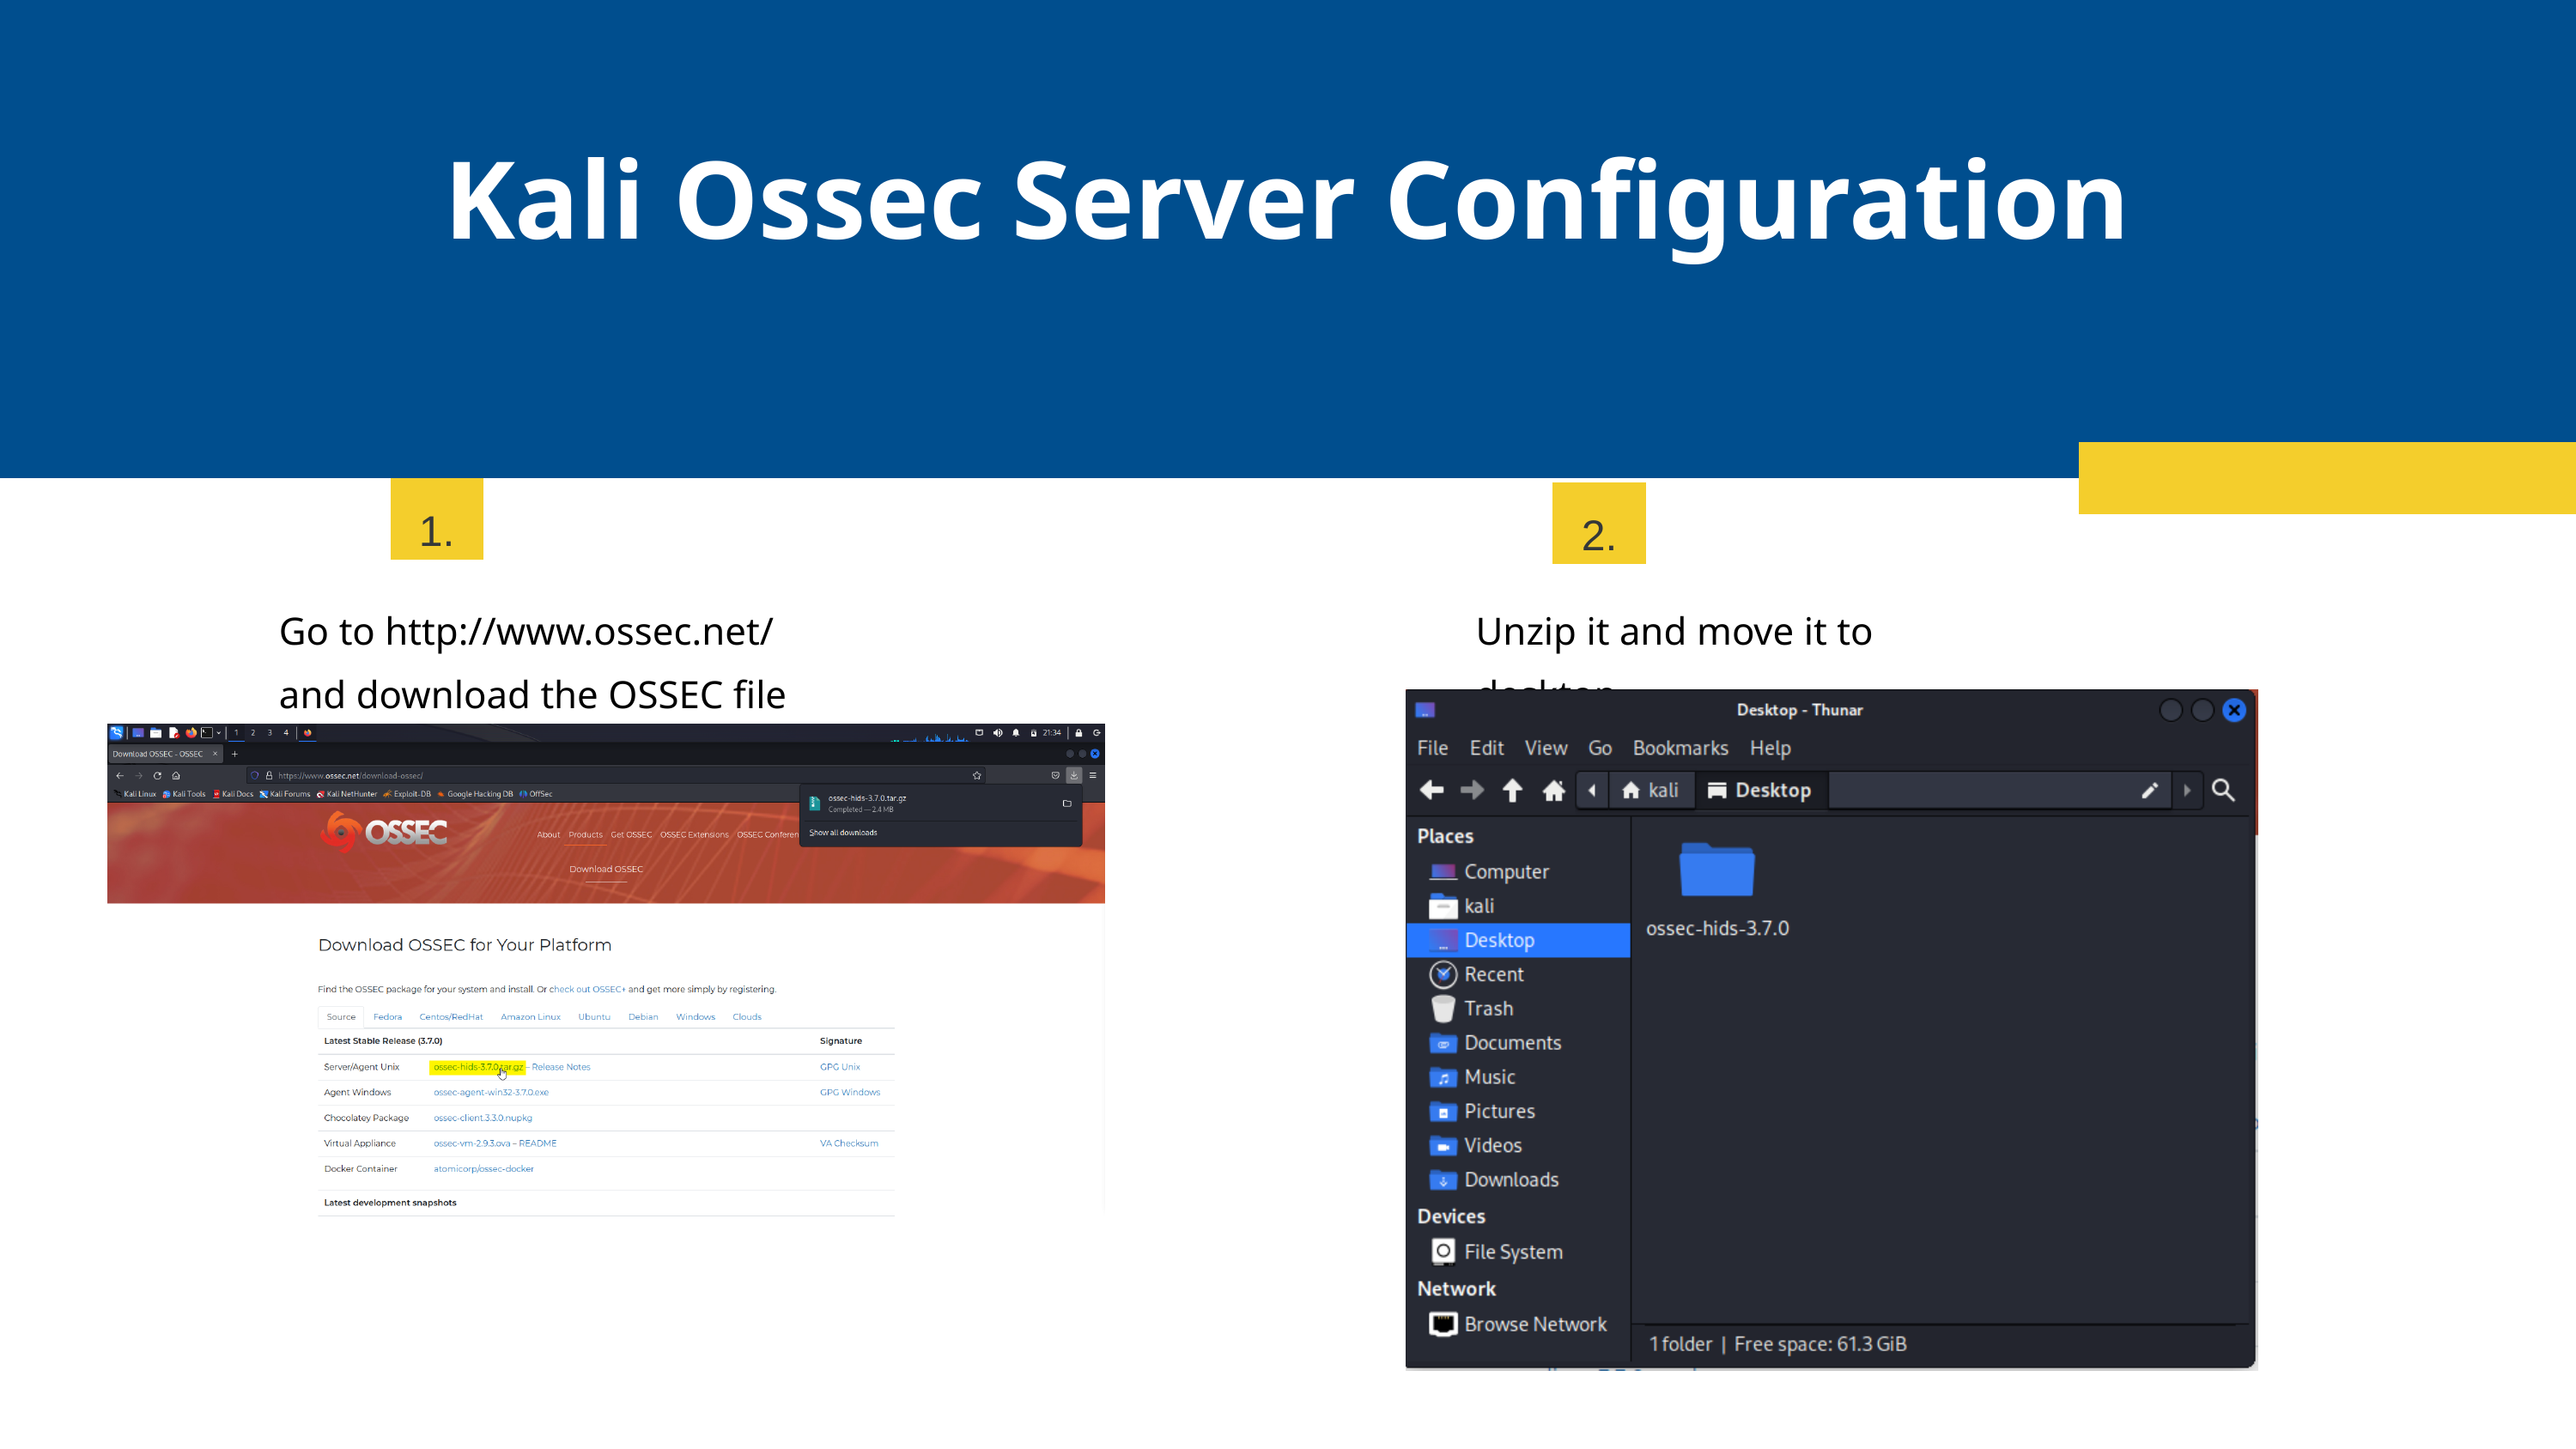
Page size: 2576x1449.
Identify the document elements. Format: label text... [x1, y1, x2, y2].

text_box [1552, 482, 1647, 565]
text_box Go to http://www.ossec.net/ and download the OSSEC file [278, 590, 809, 717]
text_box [390, 477, 484, 561]
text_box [2078, 415, 2576, 877]
picture [1406, 689, 2258, 1371]
text_box Unzip it and move it to desktop [1475, 590, 2006, 688]
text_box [0, 0, 2576, 479]
picture [106, 724, 1105, 1217]
